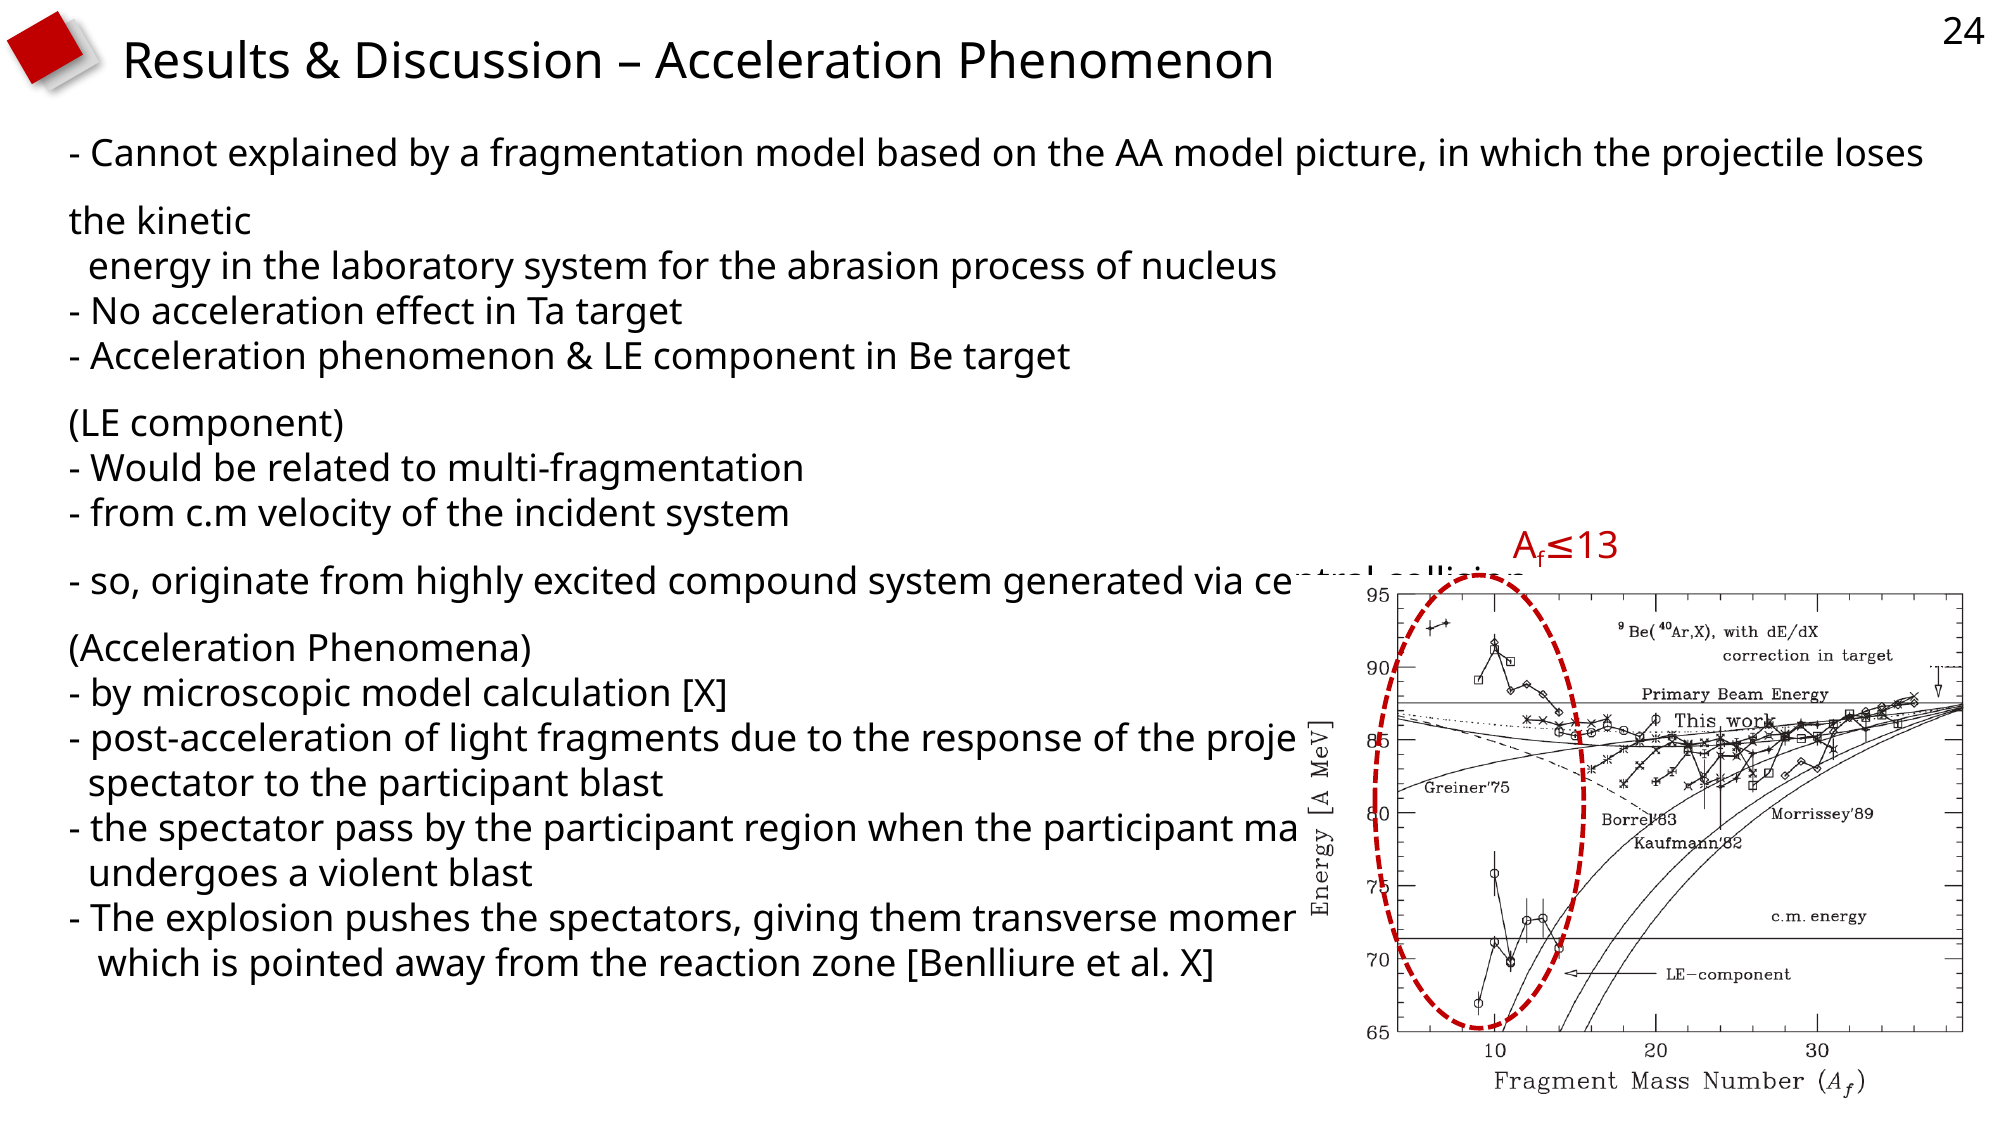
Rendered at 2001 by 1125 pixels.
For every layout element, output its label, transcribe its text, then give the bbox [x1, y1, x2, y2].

text_box - Cannot explained by a fragmentation model based on the AA model picture, in which the projectile loses the kinetic energy in the laboratory system for the abrasion process of nucleus - No acceleration effect in Ta target - Acceleration phenomenon & LE component in Be target (LE component) - Would be related to multi-fragmentation - from c.m velocity of the incident system - so, originate from highly excited compound system generated via central collision (Acceleration Phenomena) - by microscopic model calculation [X] - post-acceleration of light fragments due to the response of the projectile spectator to the participant blast - the spectator pass by the participant region when the participant matter undergoes a violent blast - The explosion pushes the spectators, giving them transverse momentum, which is pointed away from the reaction zone [Benlliure et al. X] [53, 99, 1973, 992]
text_box 24 [1549, 0, 2000, 60]
text_box Results & Discussion – Acceleration Phenomenon [107, 21, 1947, 97]
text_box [1296, 575, 1973, 1100]
text_box Af≤13 [1498, 513, 1635, 575]
